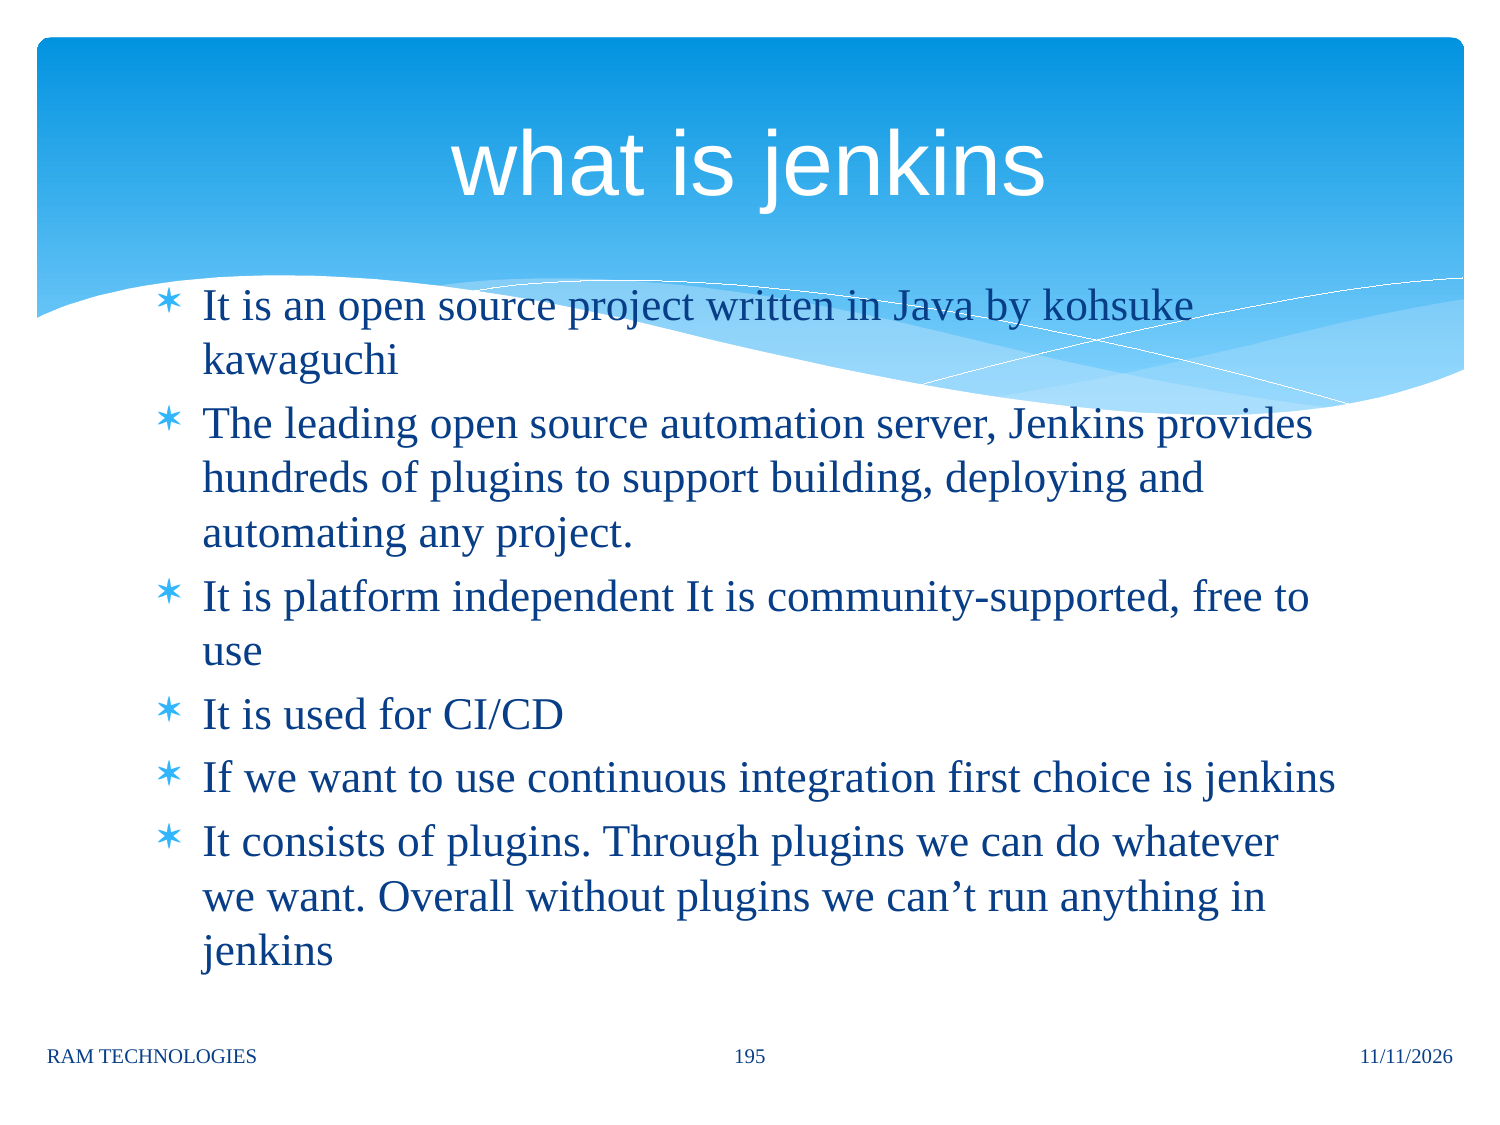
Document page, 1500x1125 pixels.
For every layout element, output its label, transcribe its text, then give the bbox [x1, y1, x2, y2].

title what is jenkins [75, 55, 1425, 261]
list It is an open source project written in Java by kohsuke kawaguchi The leading open source automation server, Jenkins provides hundreds of plugins to support building, deploying and automating any project. It is platform independent It is community-supported, free to use It is used for CI/CD If we want to use continuous integration first choice is jenkins It consists of plugins. Through plugins we can do whatever we want. Overall without plugins we can’t run anything in jenkins [143, 267, 1359, 1005]
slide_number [847, 1025, 1469, 1086]
footer RAM TECHNOLOGIES [31, 1025, 653, 1086]
slide_number 195 [654, 1025, 846, 1086]
